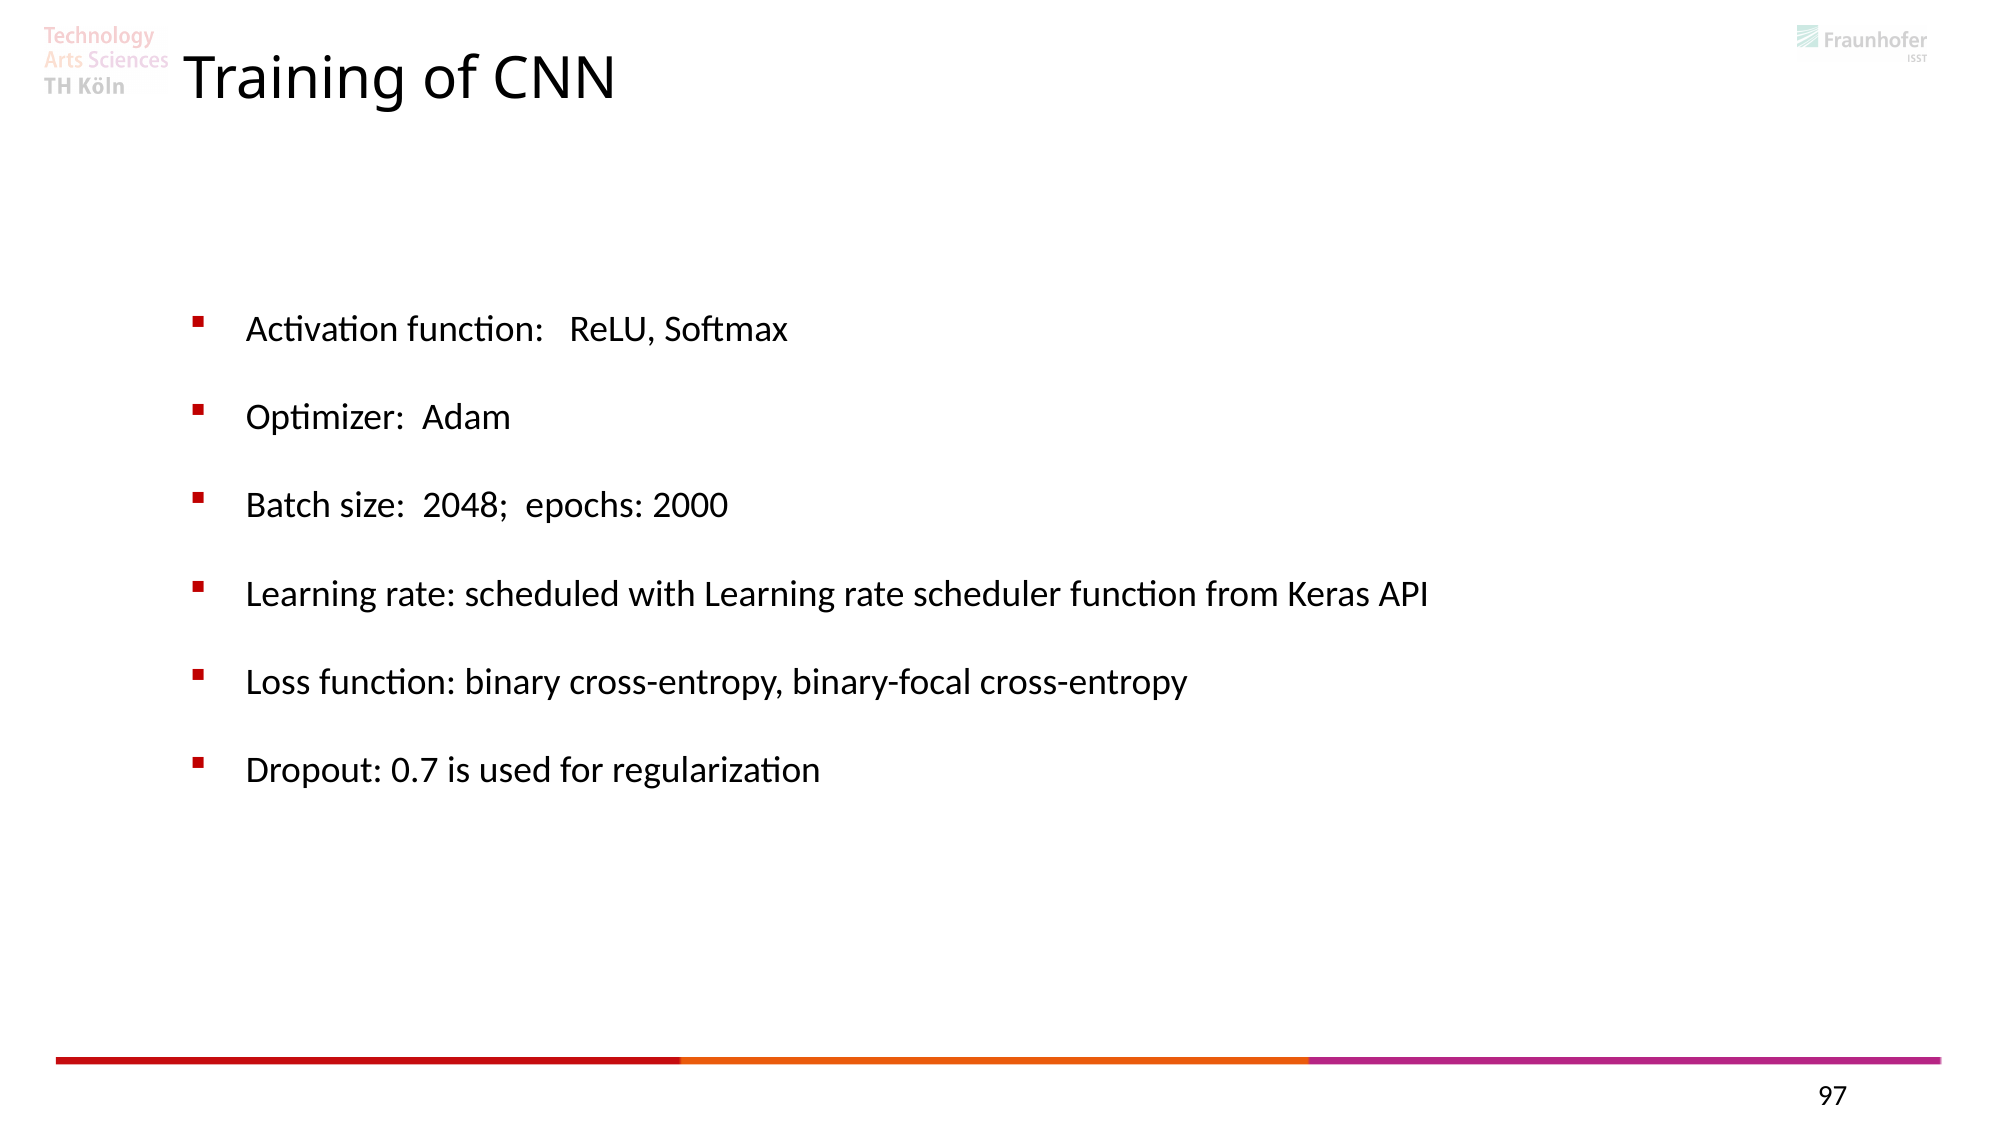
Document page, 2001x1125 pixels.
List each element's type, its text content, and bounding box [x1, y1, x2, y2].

slide_number 97 [1718, 1062, 1863, 1125]
picture [55, 1057, 1945, 1066]
text_box Activation function: ReLU, Softmax Optimizer: Adam Batch size: 2048; epochs: 2000 Learning rate: scheduled with Learning rate scheduler function from Keras API Loss function: binary cross-entropy, binary-focal cross-entropy Dropout: 0.7 is used for regularization [64, 219, 1700, 852]
text_box Training of CNN [168, 14, 1894, 146]
